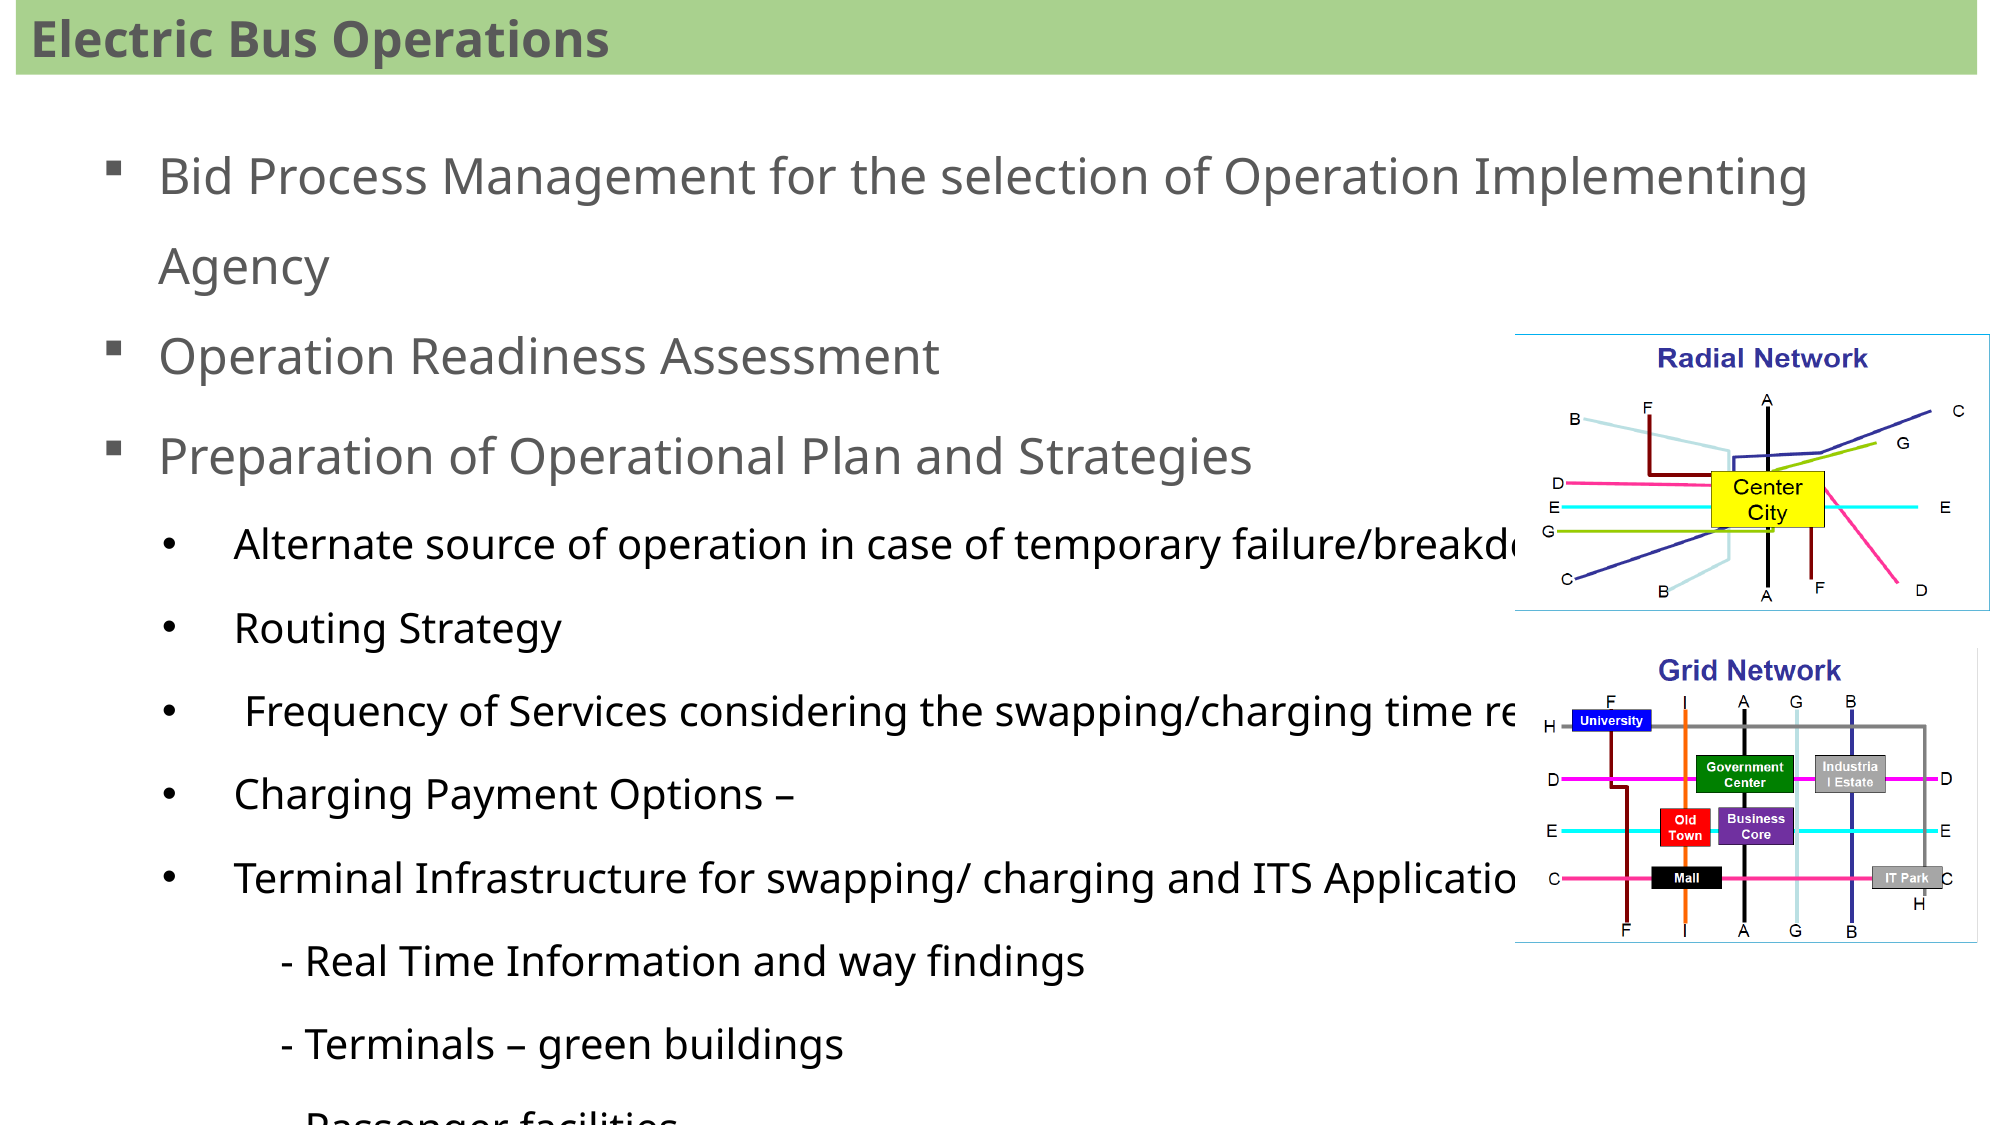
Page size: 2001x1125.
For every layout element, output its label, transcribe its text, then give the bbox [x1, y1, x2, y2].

picture [1514, 336, 1990, 611]
text_box Electric Bus Operations [15, 0, 1978, 75]
picture [1514, 647, 1978, 944]
text_box Bid Process Management for the selection of Operation Implementing Agency Operation Readiness Assessment Preparation of Operational Plan and Strategies Alternate source of operation in case of temporary failure/breakdown Routing Strategy Frequency of Services considering the swapping/charging time requirement Charging Payment Options – Terminal Infrastructure for swapping/ charging and ITS Applications - Real Time Information and way findings - Terminals – green buildings - Passenger facilities [87, 107, 1915, 1125]
